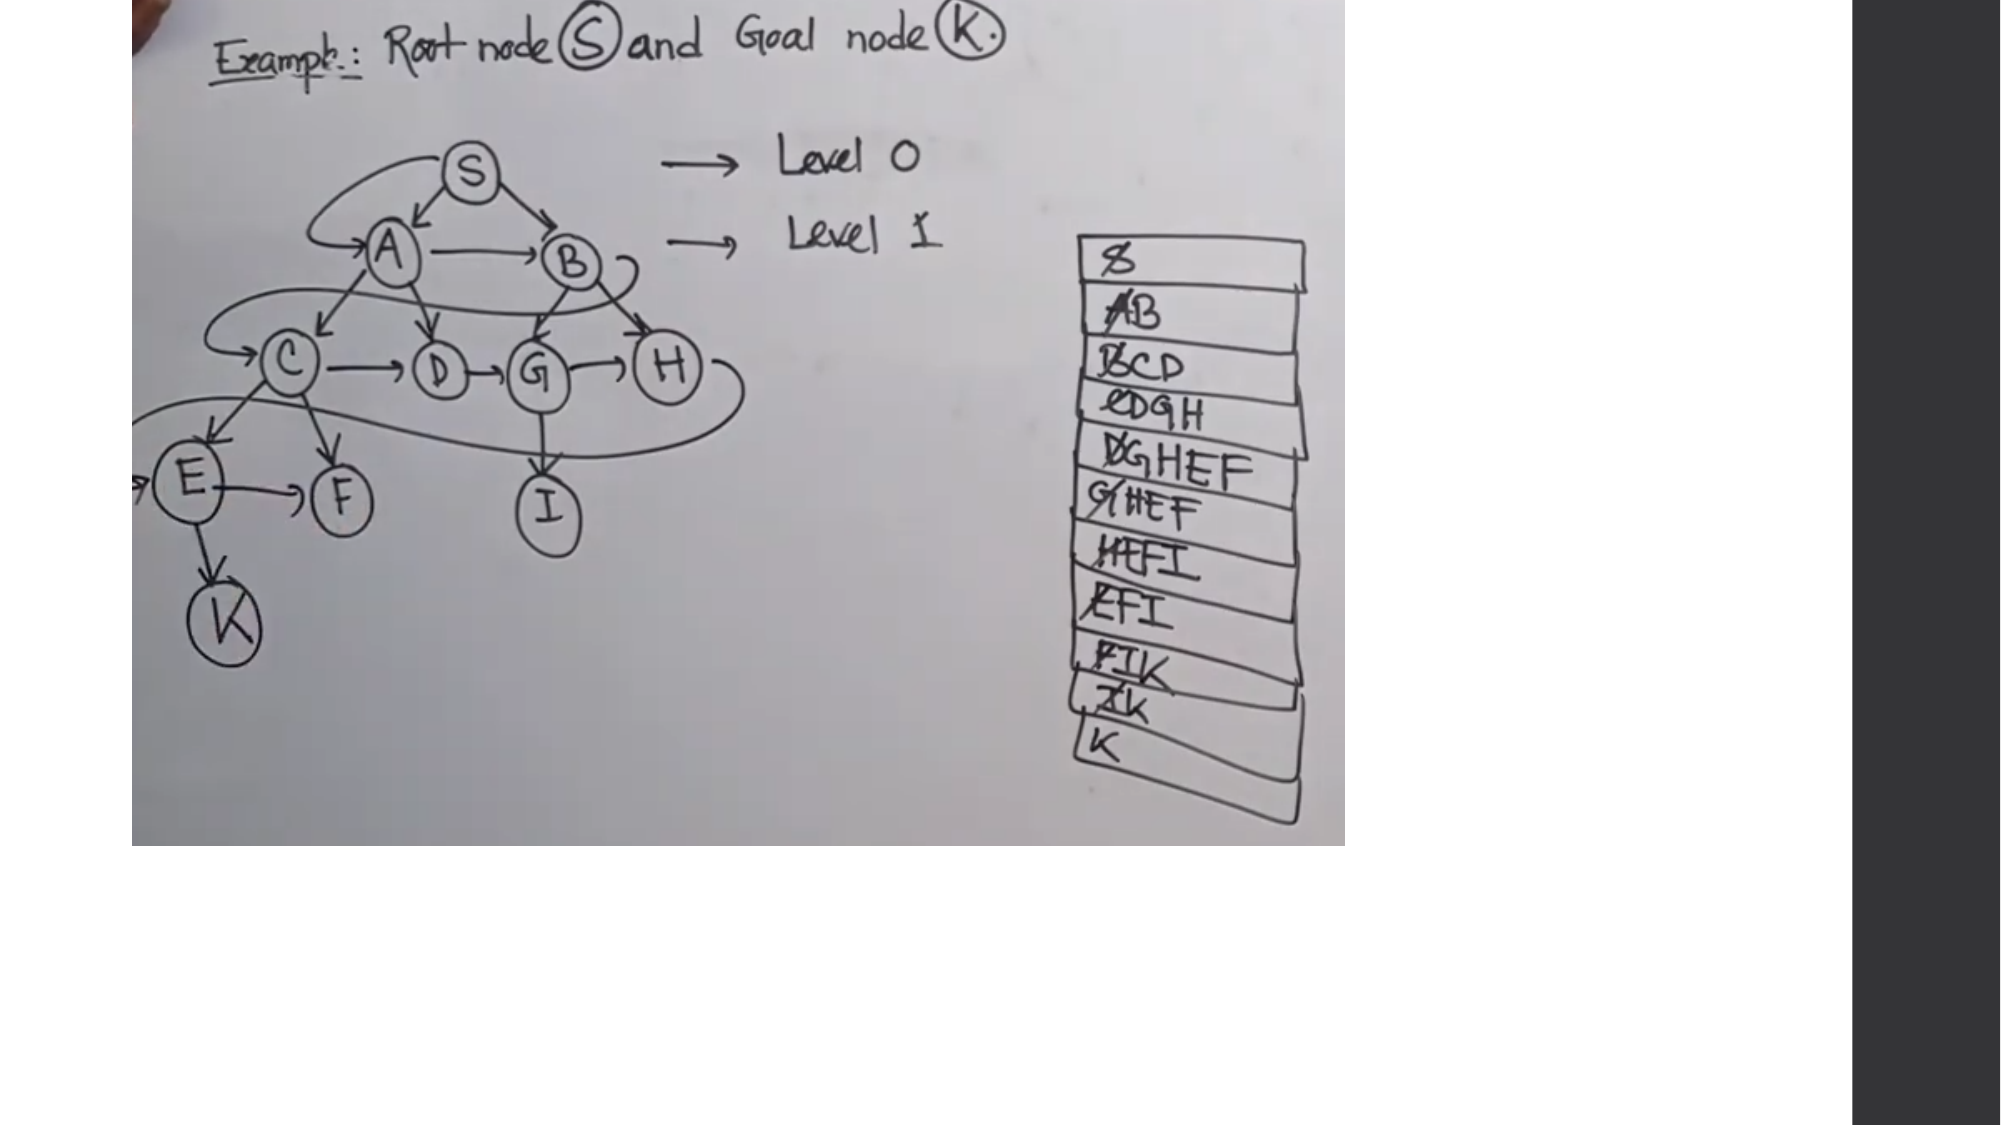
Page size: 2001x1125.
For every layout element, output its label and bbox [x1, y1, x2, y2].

picture [132, 0, 1346, 847]
